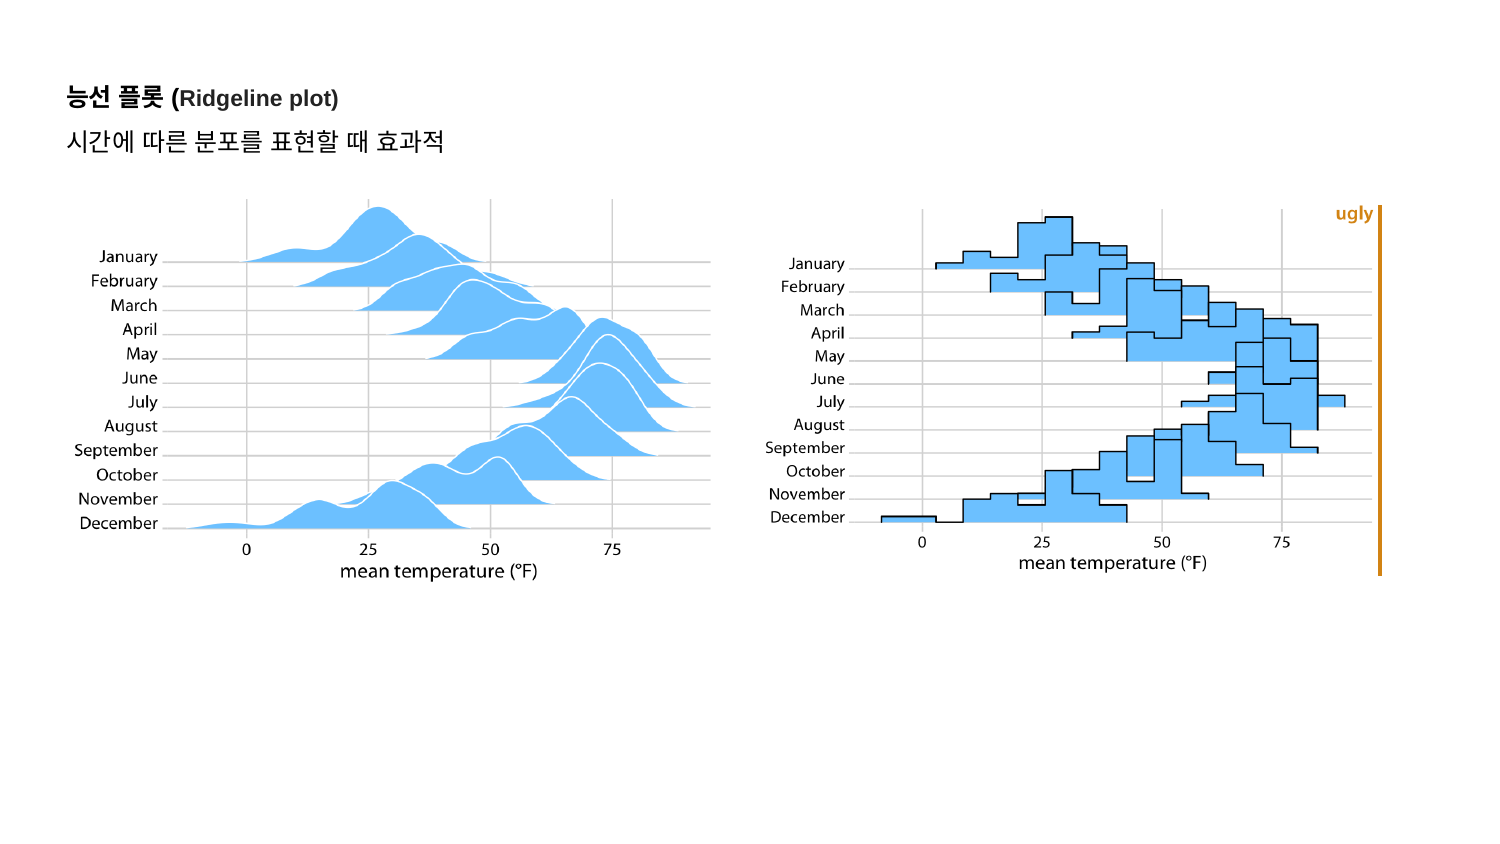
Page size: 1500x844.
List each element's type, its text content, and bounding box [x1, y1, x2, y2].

title 능선 플롯(Ridgeline plot) 시간에 따른 분포를 표현할 때 효과적 [51, 51, 1449, 106]
picture [71, 195, 722, 586]
picture [763, 204, 1383, 576]
